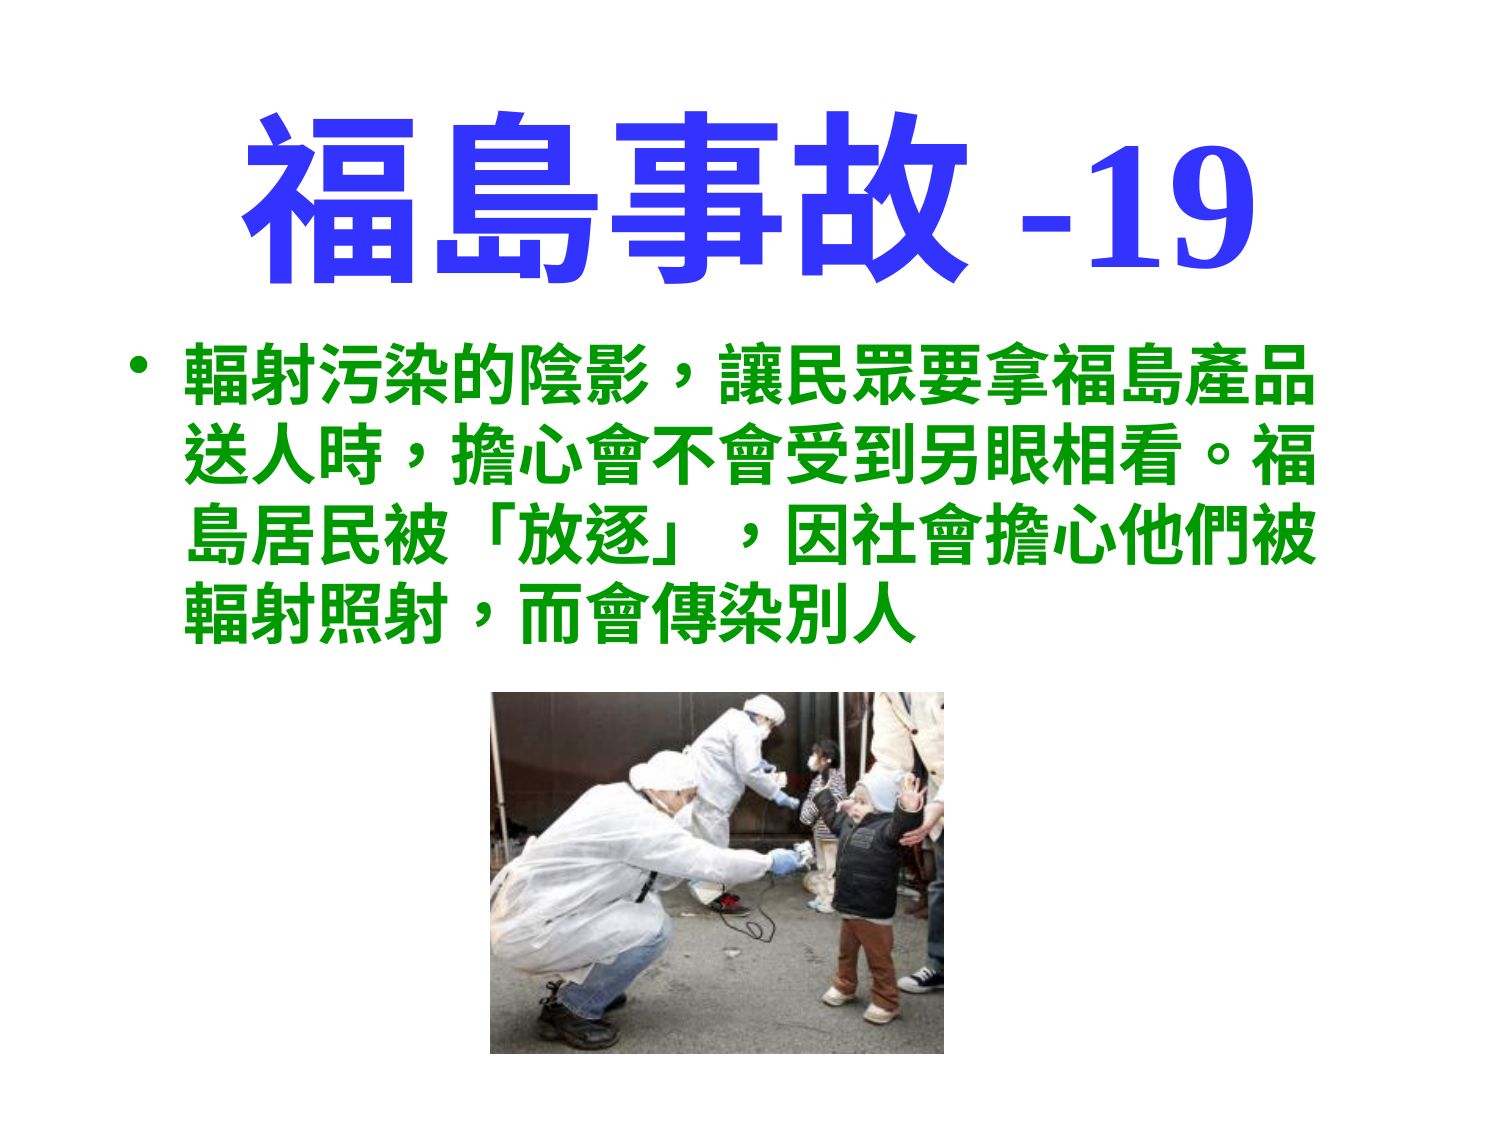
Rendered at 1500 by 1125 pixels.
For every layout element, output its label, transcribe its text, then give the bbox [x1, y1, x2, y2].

picture [489, 691, 944, 1054]
title 福島事故-19 [112, 99, 1388, 288]
list 輻射污染的陰影，讓民眾要拿福島產品送人時，擔心會不會受到另眼相看。福島居民被「放逐」，因社會擔心他們被輻射照射，而會傳染別人 [112, 324, 1388, 1000]
